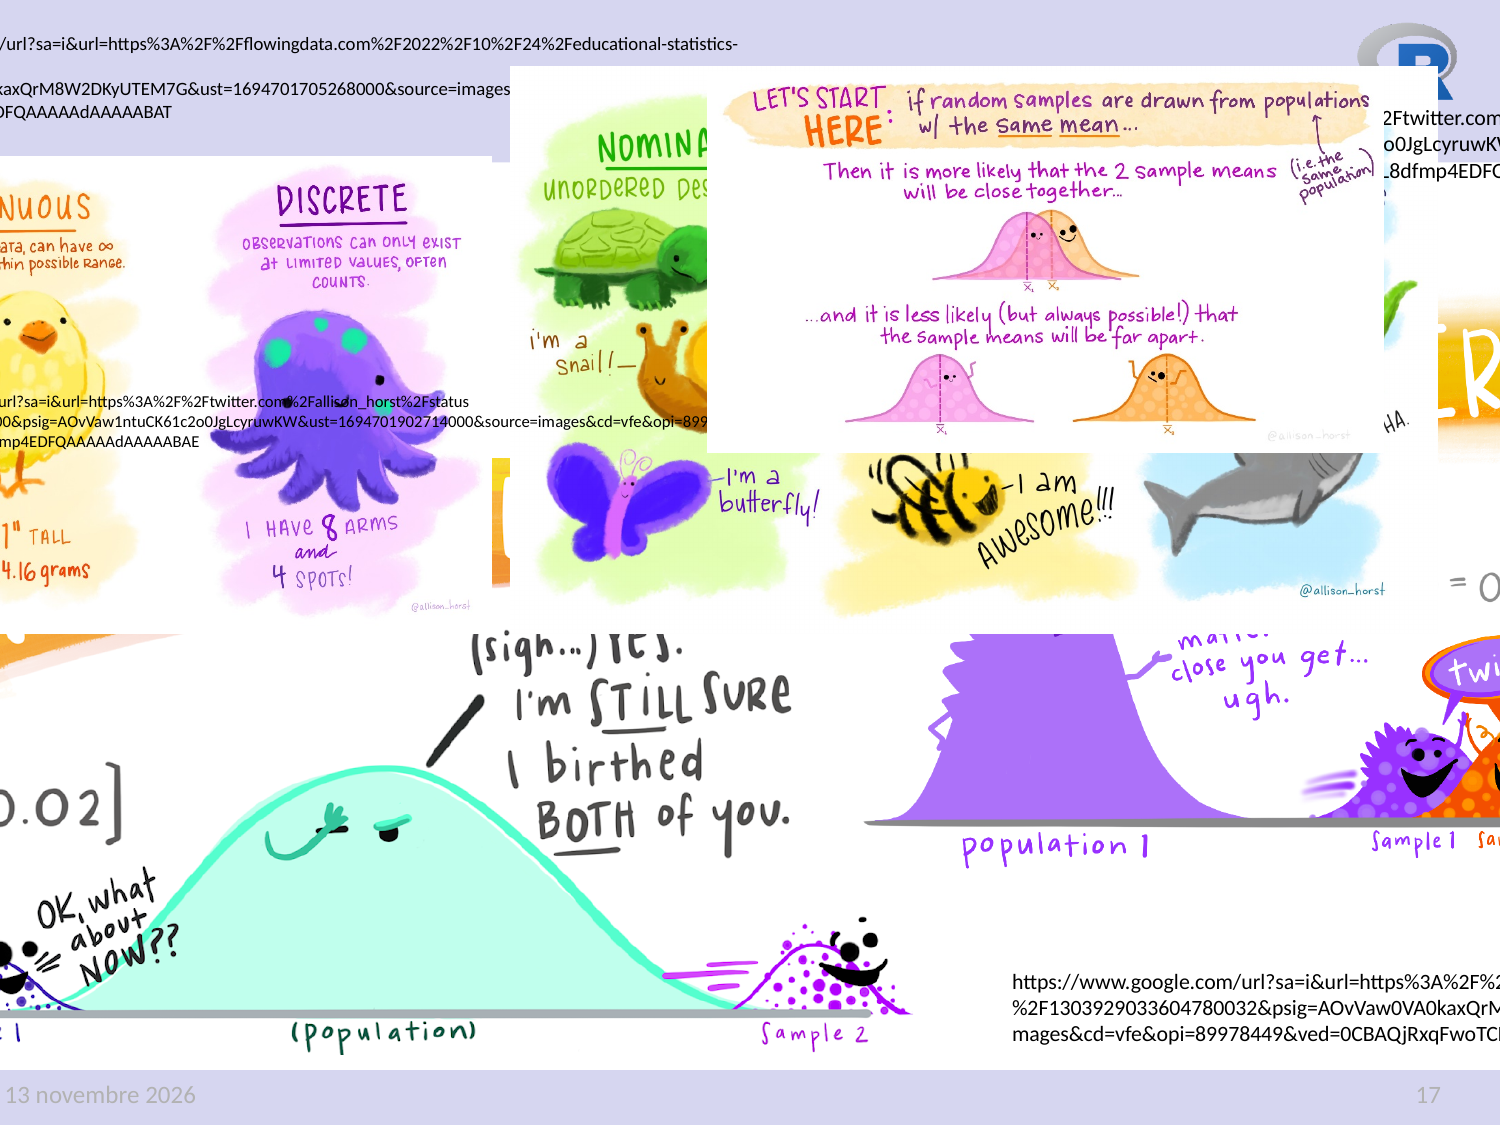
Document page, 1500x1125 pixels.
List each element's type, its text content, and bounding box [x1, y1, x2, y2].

footer [0, 1063, 1500, 1124]
text_box https://www.google.com/url?sa=i&url=https%3A%2F%2Fflowingdata.com%2F2022%2F10%2F24%2Feducational-statistics-illustrations%2F&psig=AOvVaw0VA0kaxQrM8W2DKyUTEM7G&ust=1694701705268000&source=images&cd=vfe&opi=89978449&ved=0CBAQjRxqFwoTCLi-5vnlp4EDFQAAAAAdAAAAABAT [0, 24, 794, 130]
picture [0, 22, 1500, 1055]
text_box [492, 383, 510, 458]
text_box https://www.google.com/url?sa=i&url=https%3A%2F%2Ftwitter.com%2Fallison_horst%2Fstatus%2F1303929033604780032&psig=AOvVaw0VA0kaxQrM8W2DKyUTEM7G&ust=1694701705268000&source=images&cd=vfe&opi=89978449&ved=0CBAQjRxqFwoTCLi-5vnlp4EDFQAAAAAdAAAAABAb [997, 959, 1500, 1054]
text_box https://www.google.com/url?sa=i&url=https%3A%2F%2Ftwitter.com%2Fallison_horst%2Fstatus%2F1216411207223009280&psig=AOvVaw1ntuCK61c2o0JgLcyruwKW&ust=1694701902714000&source=images&cd=vfe&opi=89978449&ved=0CBAQjRxqFwoTCMiL8dfmp4EDFQAAAAAdAAAAABAJ [1438, 96, 1500, 190]
